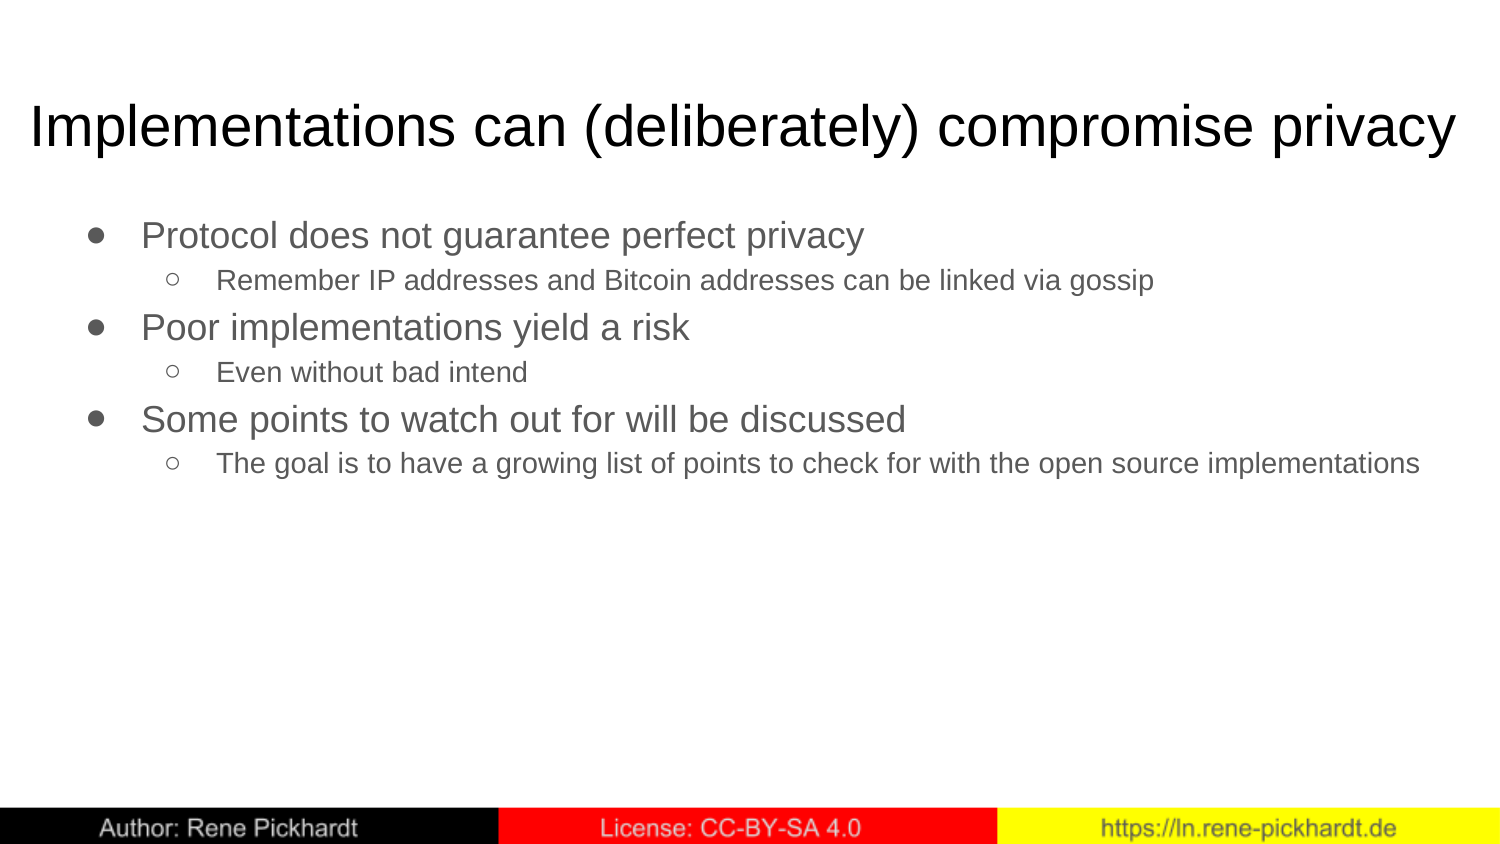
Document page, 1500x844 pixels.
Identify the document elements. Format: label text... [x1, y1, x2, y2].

list Protocol does not guarantee perfect privacy Remember IP addresses and Bitcoin addresses can be linked via gossip Poor implementations yield a risk Even without bad intend Some points to watch out for will be discussed The goal is to have a growing list of points to check for with the open source implementations [51, 189, 1449, 750]
title Implementations can (deliberately) compromise privacy [14, 72, 1487, 167]
picture [0, 0, 1500, 844]
